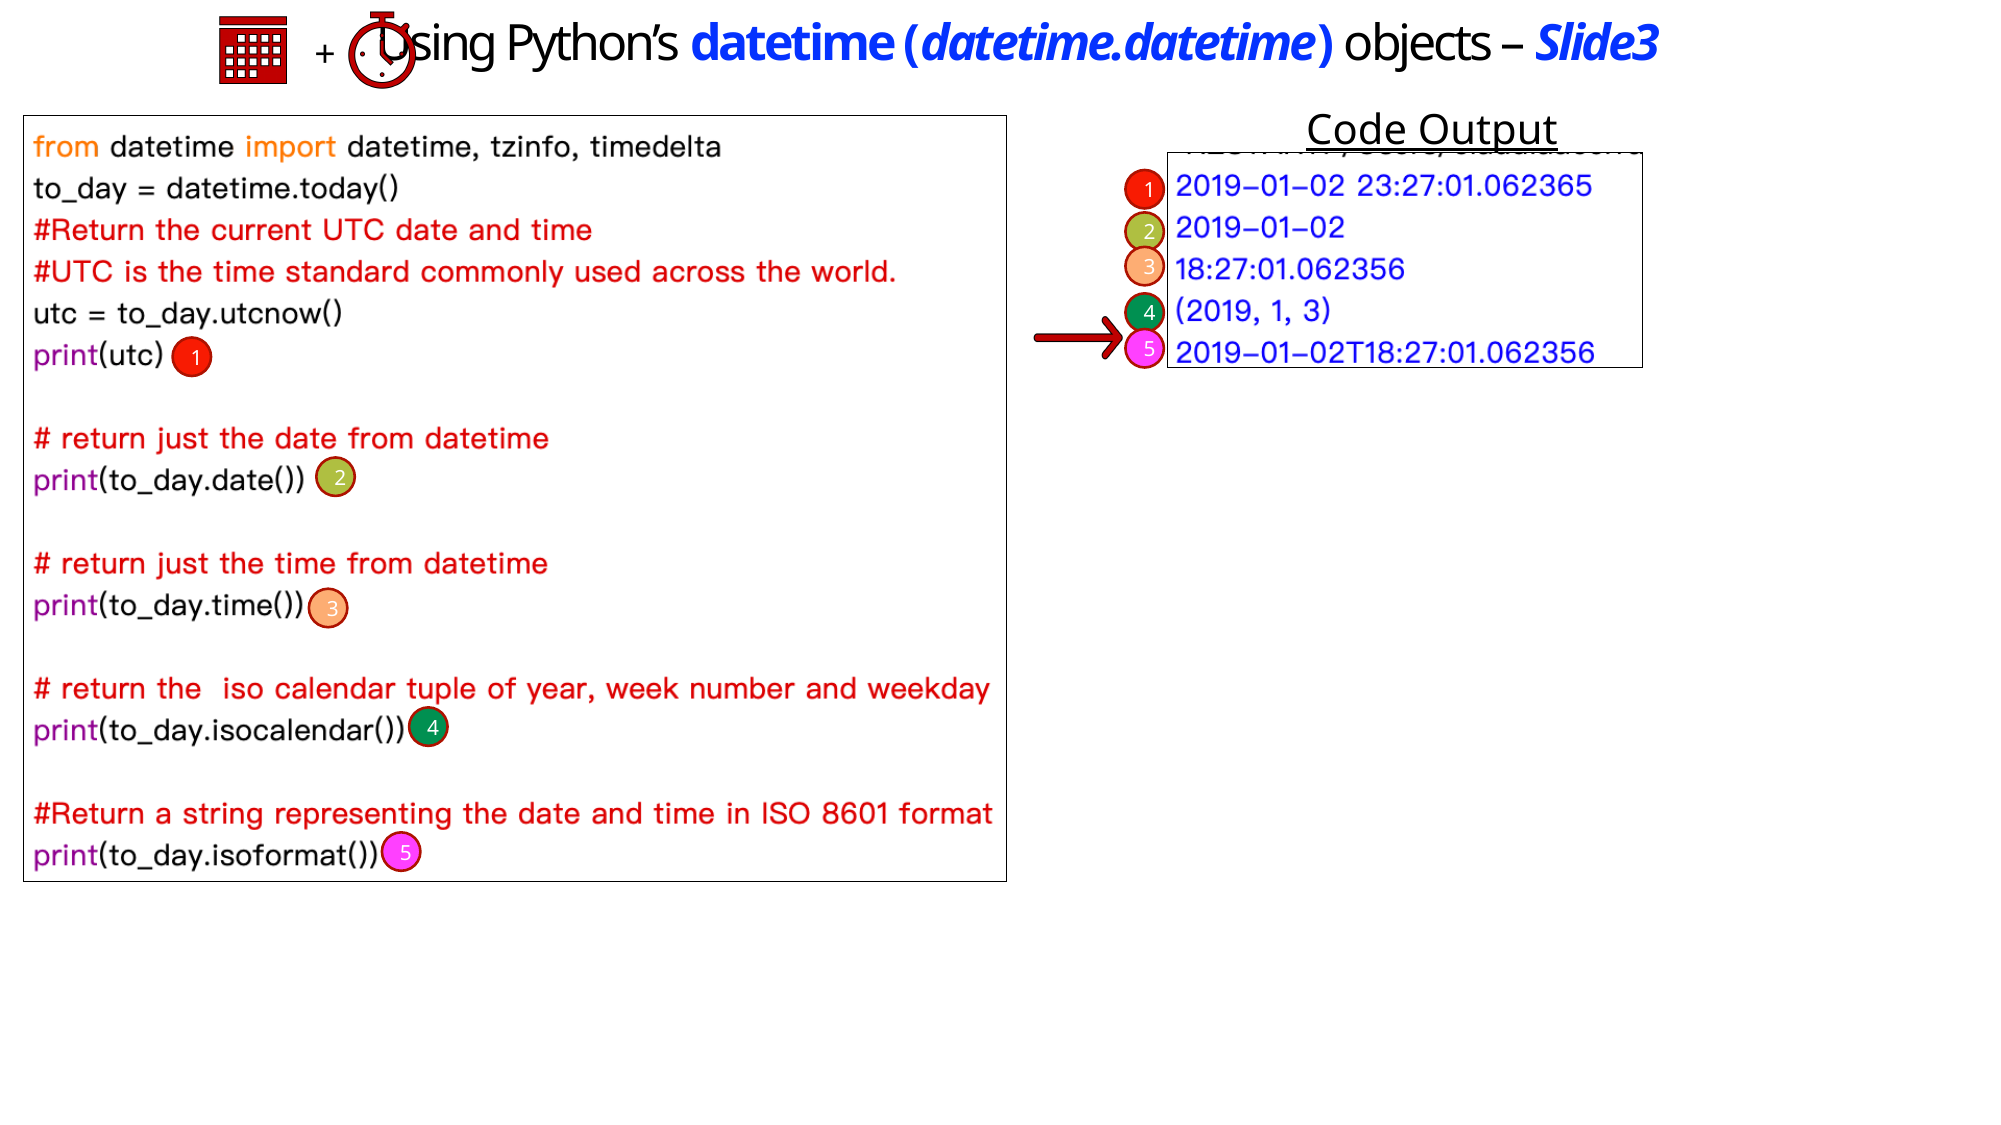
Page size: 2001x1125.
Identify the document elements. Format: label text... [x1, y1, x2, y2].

text_box Code Output [1201, 95, 1662, 161]
text_box 5 [1126, 327, 1166, 369]
text_box 2 [1124, 211, 1166, 249]
text_box Using Python’s datetime (datetime.datetime) objects – Slide3 [299, 0, 1737, 109]
picture [1029, 278, 1126, 397]
text_box 1 [1124, 168, 1166, 210]
picture [23, 115, 1008, 883]
text_box 3 [1124, 245, 1166, 287]
text_box + [300, 22, 335, 83]
picture [1166, 152, 1643, 368]
picture [335, 3, 429, 97]
picture [206, 3, 300, 97]
text_box 4 [1126, 292, 1166, 330]
